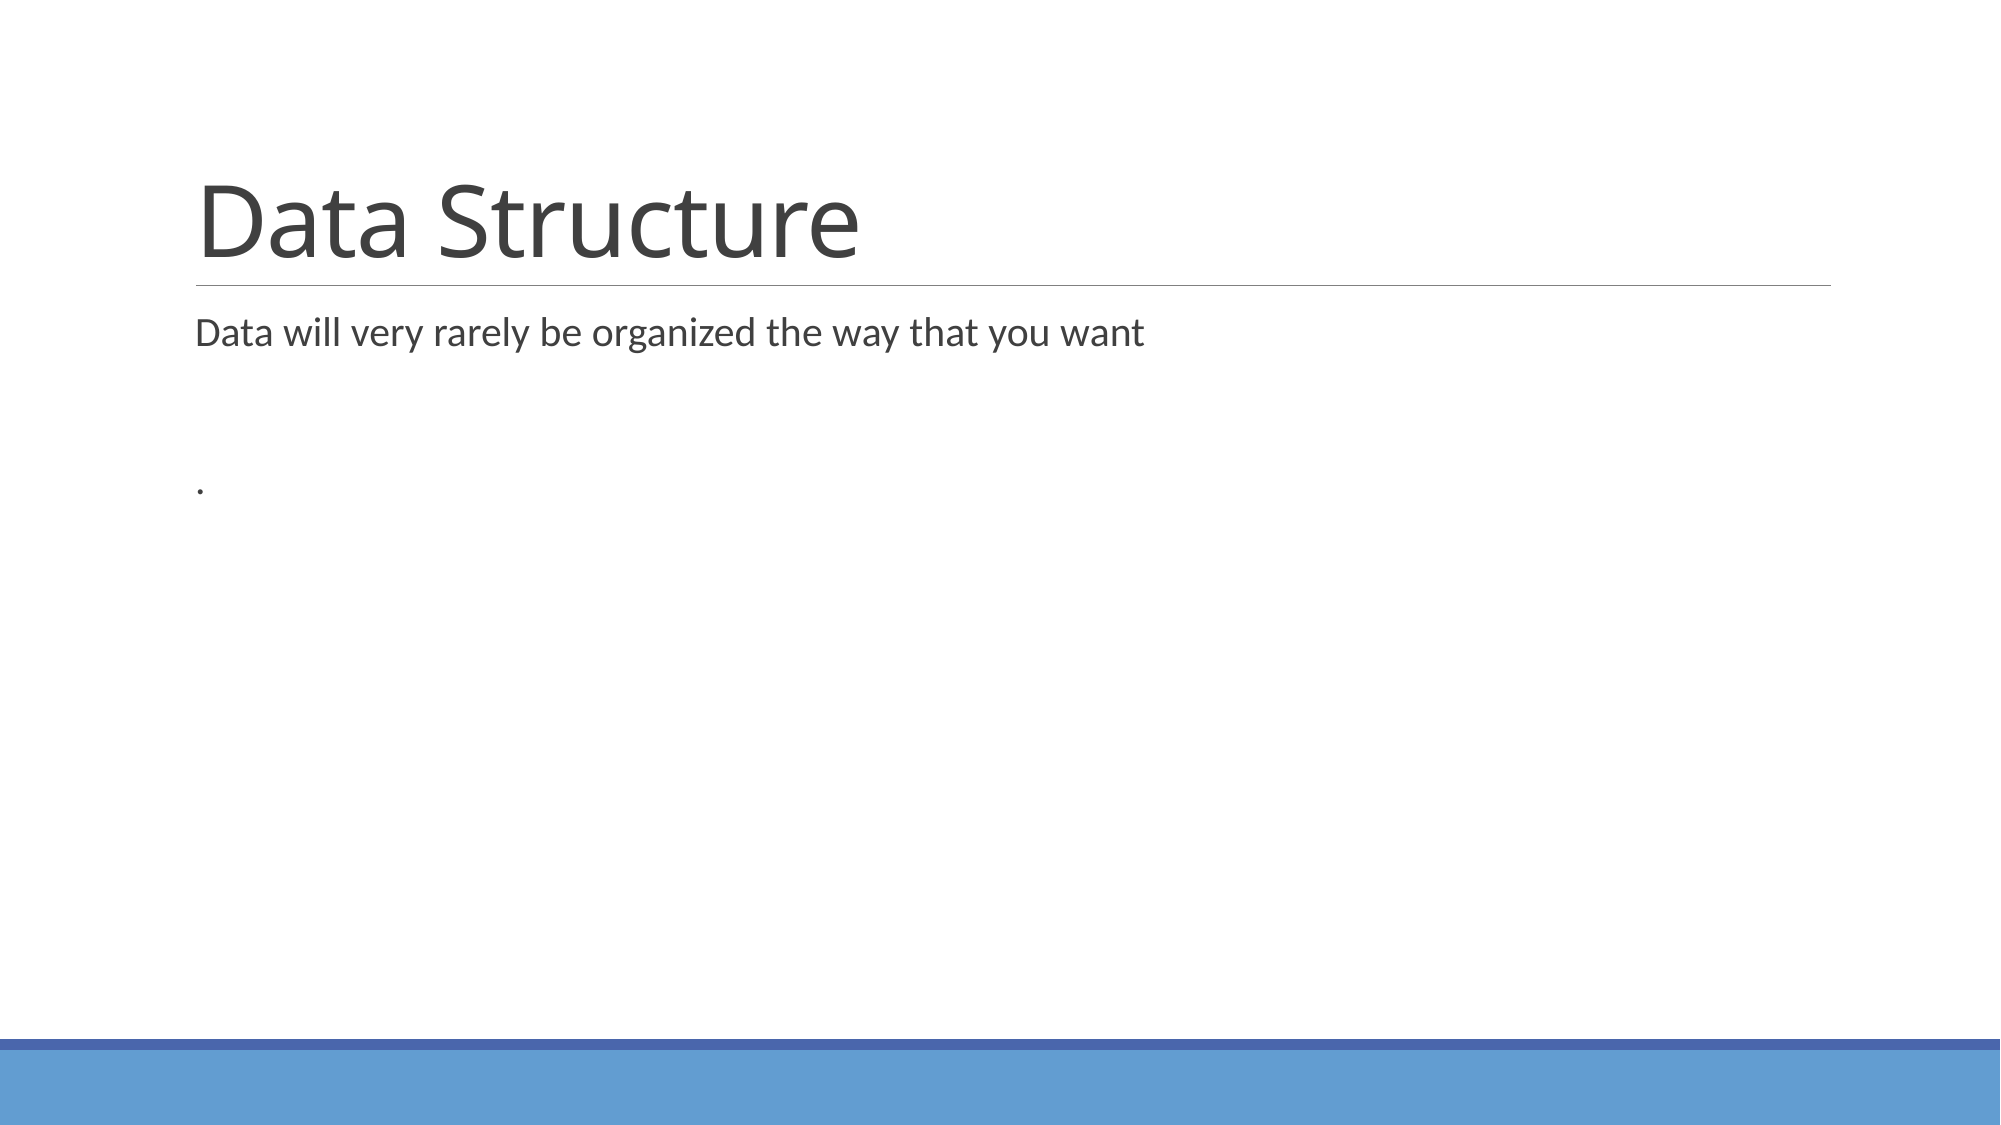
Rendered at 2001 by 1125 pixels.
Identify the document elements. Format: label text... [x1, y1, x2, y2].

list Data will very rarely be organized the way that you want . [180, 302, 1830, 963]
title Data Structure [180, 47, 1830, 285]
